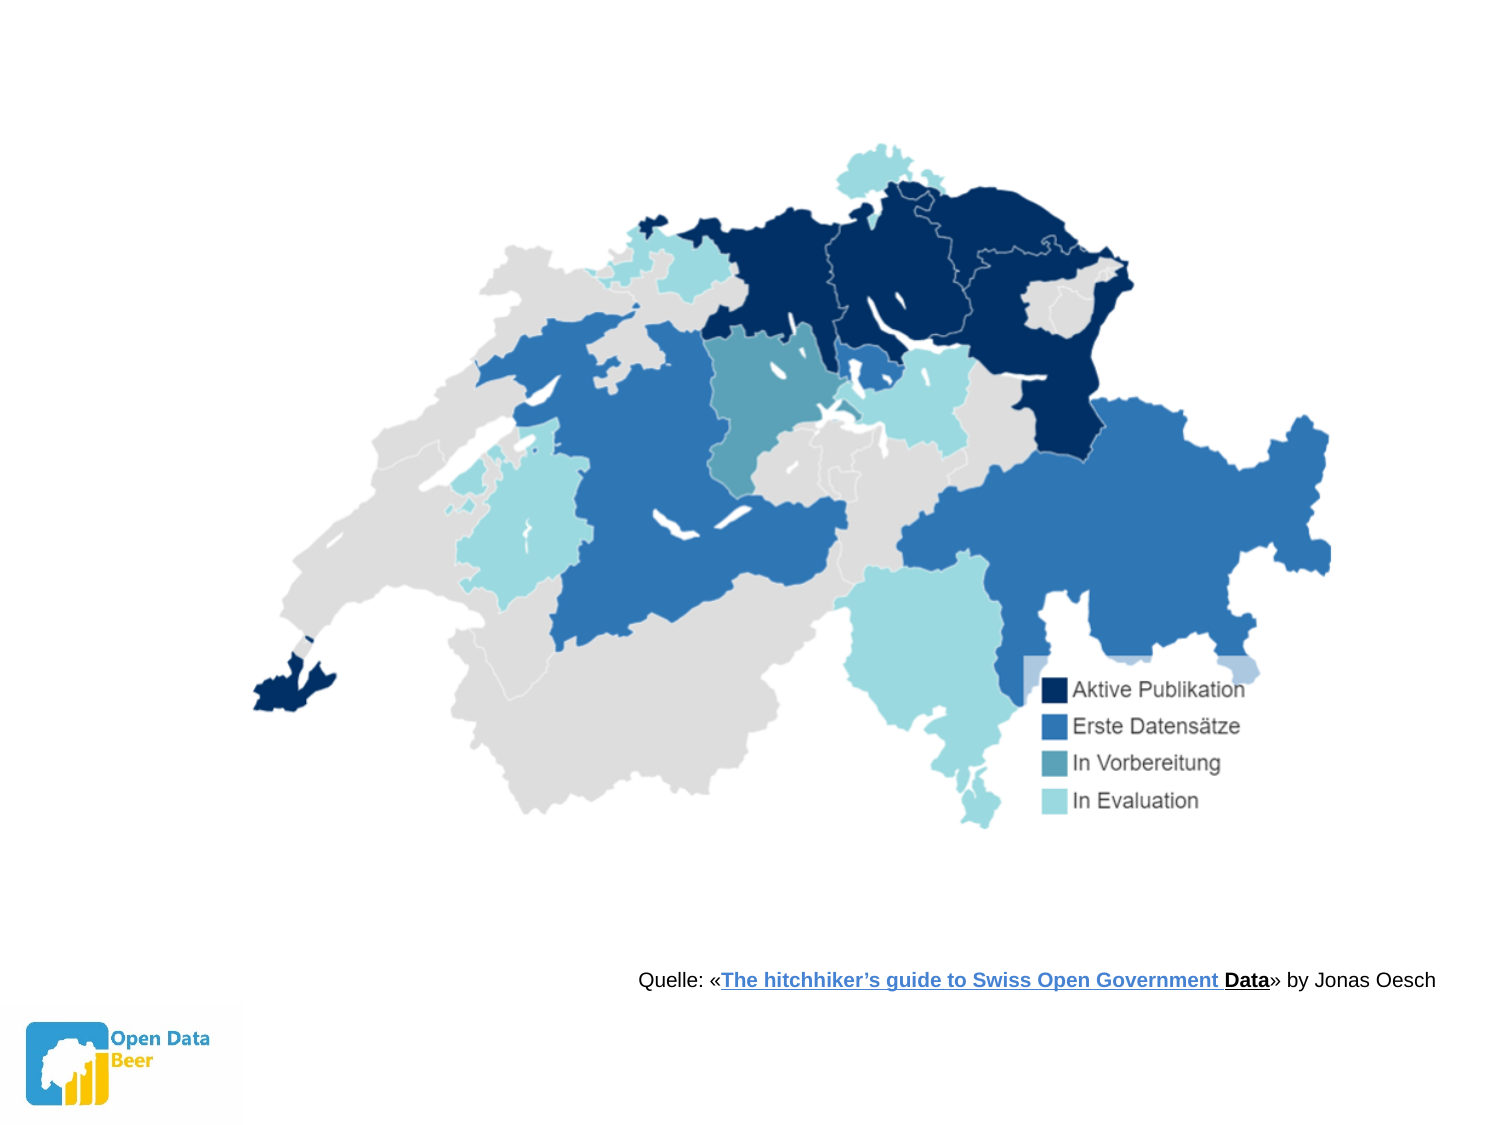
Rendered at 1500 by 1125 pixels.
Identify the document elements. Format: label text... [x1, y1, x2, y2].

picture [241, 101, 1359, 868]
picture [0, 1003, 243, 1125]
text_box Quelle: «The hitchhiker’s guide to Swiss Open Government Data» by Jonas Oesch [623, 959, 1451, 1000]
